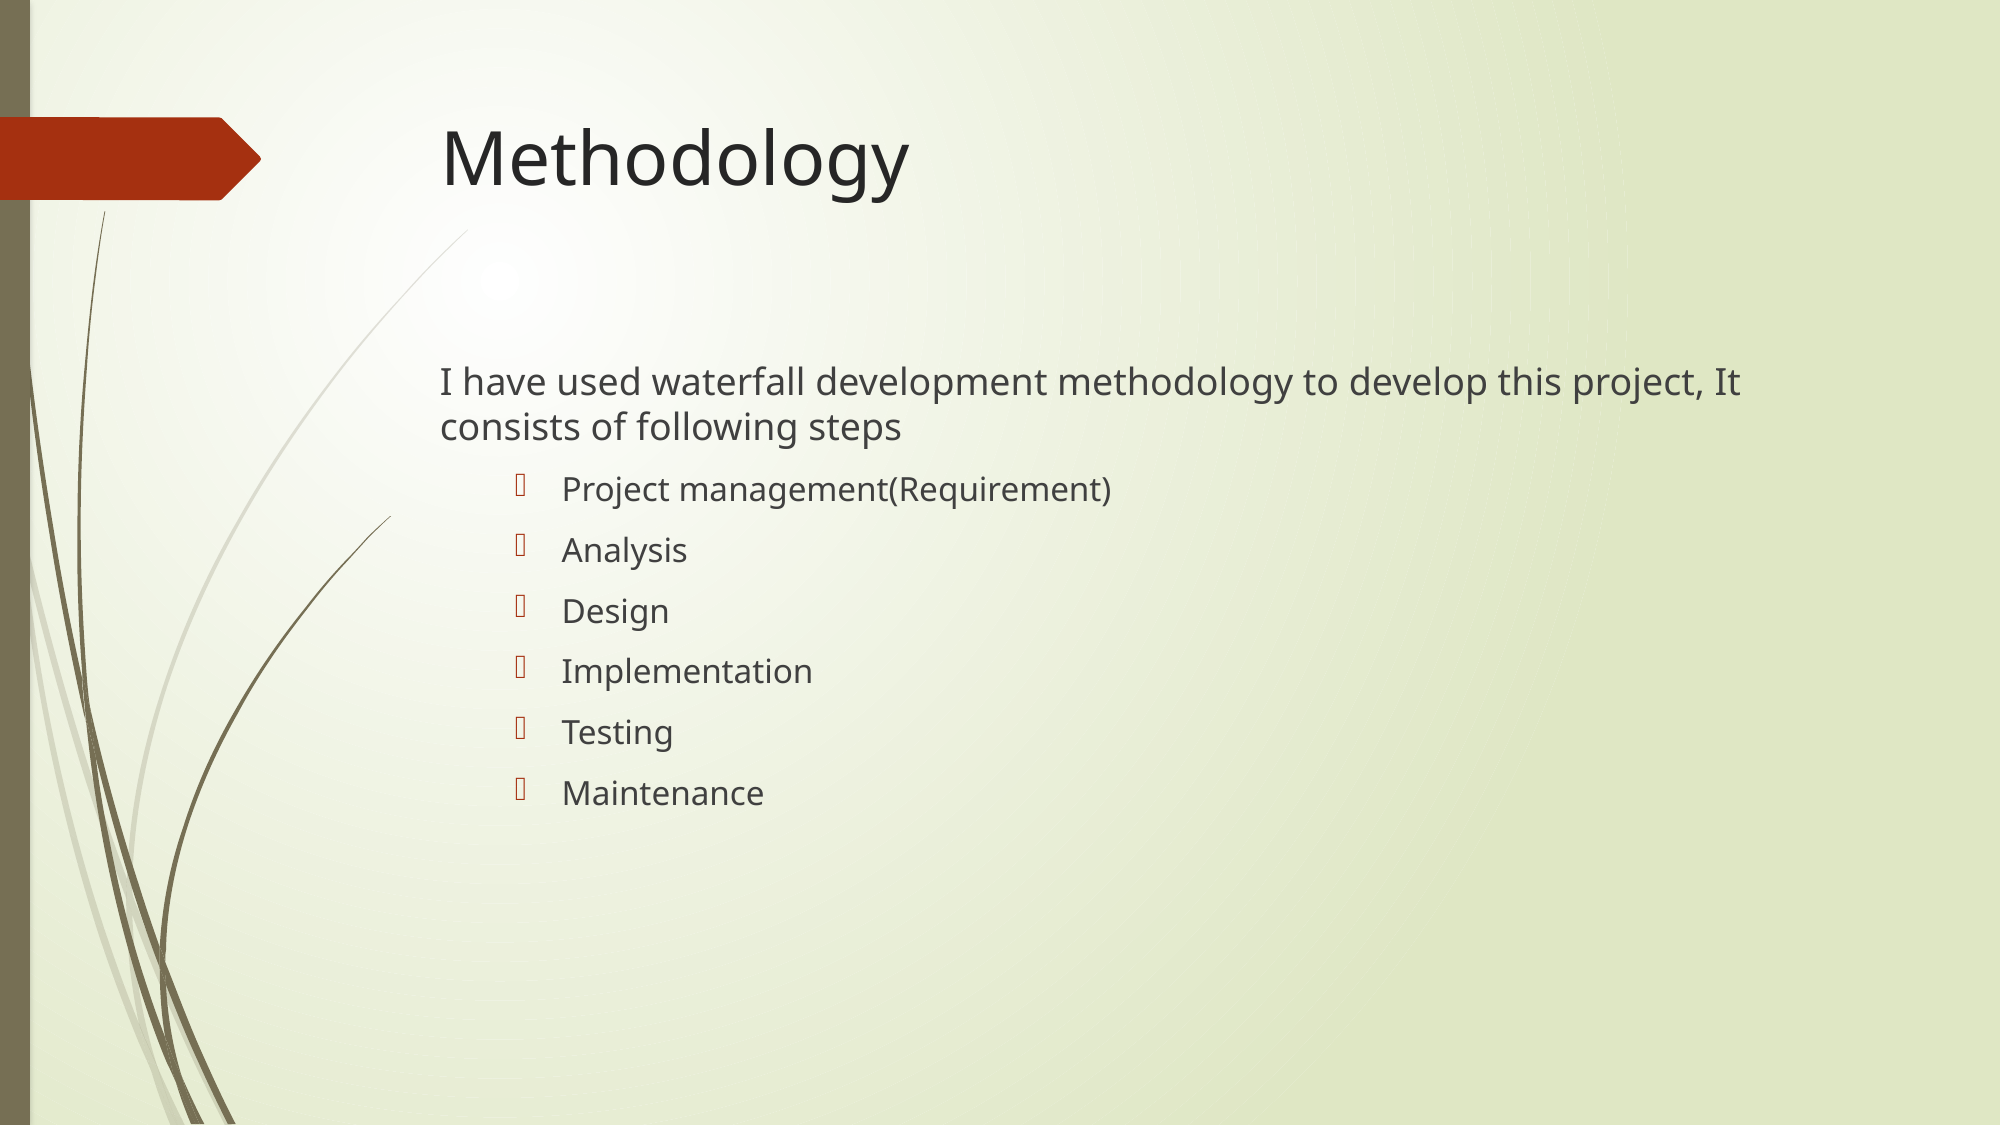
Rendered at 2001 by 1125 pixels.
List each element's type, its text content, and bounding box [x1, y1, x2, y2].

list I have used waterfall development methodology to develop this project, It consists of following steps Project management(Requirement) Analysis Design Implementation Testing Maintenance [424, 350, 1888, 970]
title Methodology [425, 102, 1888, 313]
